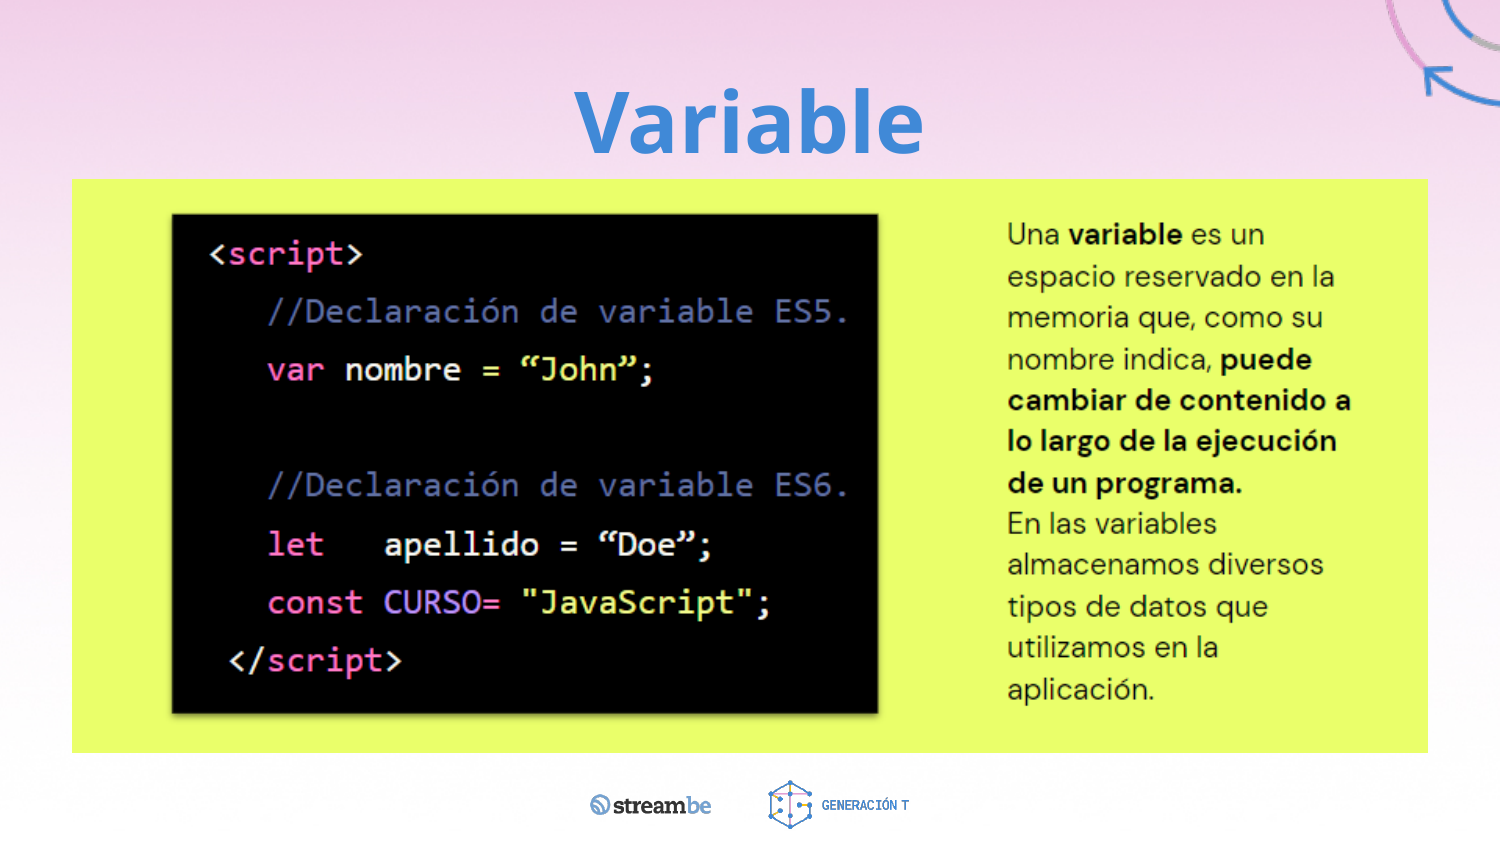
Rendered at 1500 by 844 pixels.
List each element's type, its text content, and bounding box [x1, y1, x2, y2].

picture [0, 0, 1500, 844]
text_box Variables [559, 60, 970, 177]
